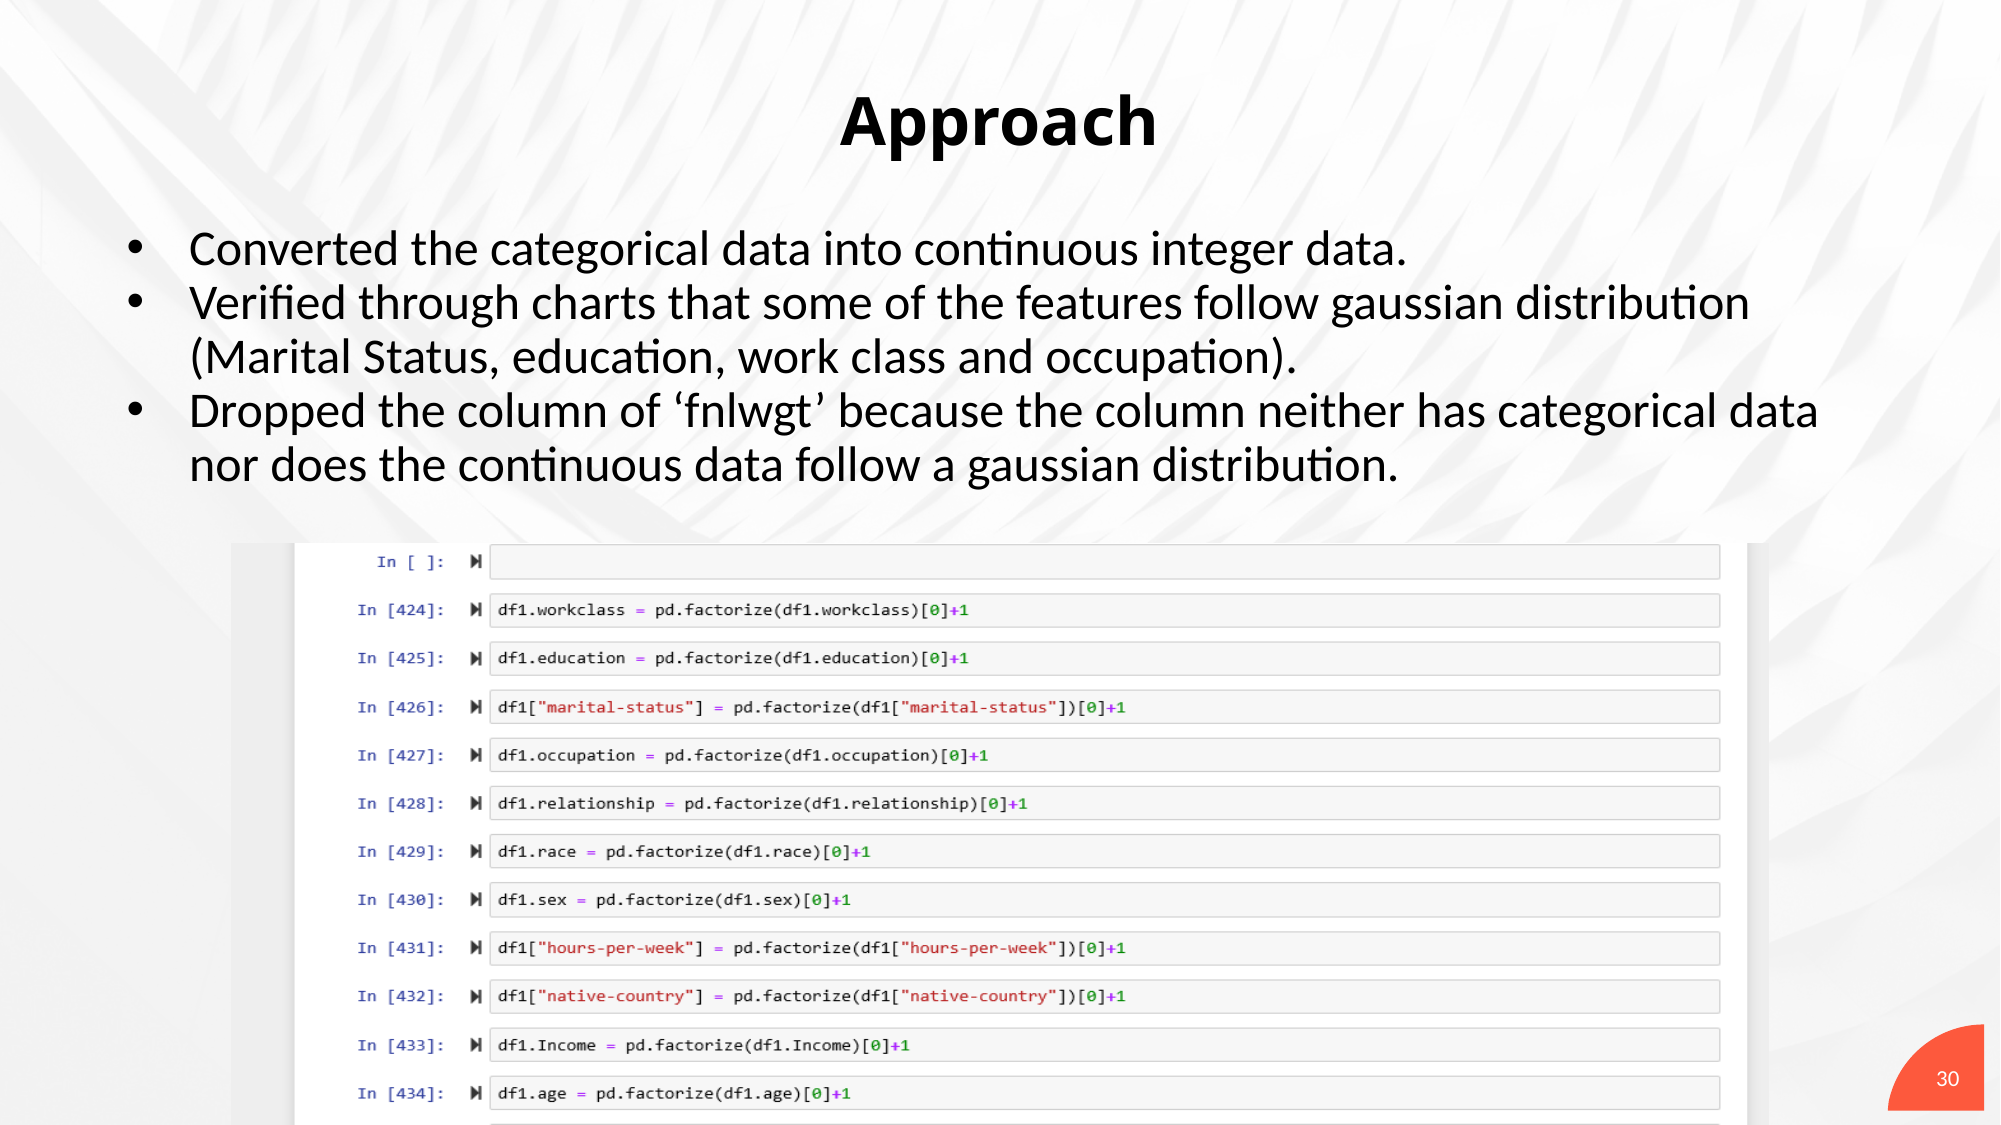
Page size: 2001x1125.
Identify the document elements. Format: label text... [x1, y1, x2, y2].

slide_number ‹#› [1915, 1047, 1981, 1108]
list Converted the categorical data into continuous integer data. Verified through charts that some of the features follow gaussian distribution (Marital Status, education, work class and occupation). Dropped the column of ‘fnlwgt’ because the column neither has categorical data nor does the continuous data follow a gaussian distribution. [99, 215, 1901, 1014]
title Approach [99, 50, 1901, 197]
picture [231, 542, 1769, 1125]
